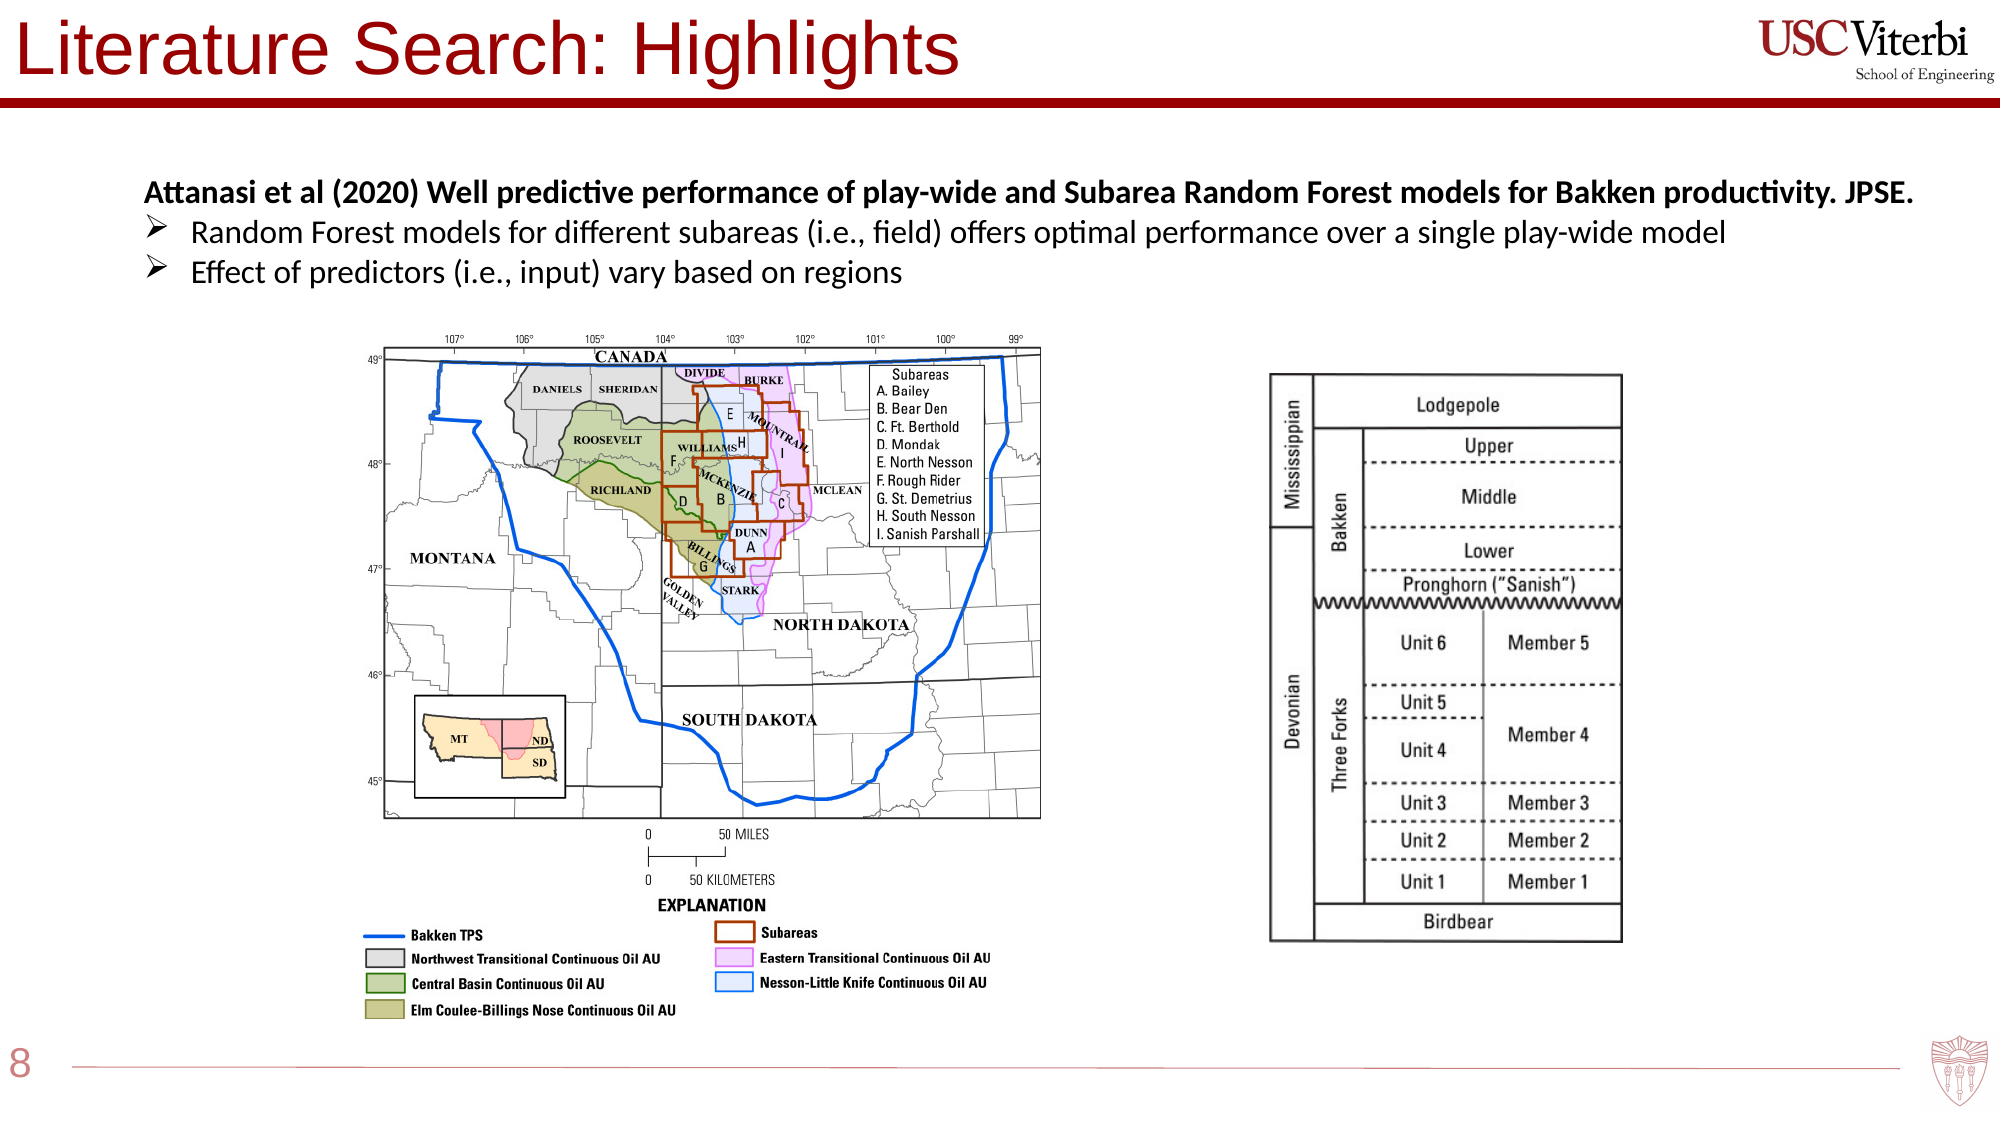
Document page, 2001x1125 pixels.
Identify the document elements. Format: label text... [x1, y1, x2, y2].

picture [1756, 11, 2000, 88]
picture [363, 335, 1041, 1019]
text_box Attanasi et al (2020) Well predictive performance of play-wide and Subarea Random Forest models for Bakken productivity. JPSE. Random Forest models for different subareas (i.e., field) offers optimal performance over a single play-wide model Effect of predictors (i.e., input) vary based on regions [54, 163, 1946, 298]
picture [1269, 373, 1623, 943]
text_box Literature Search: Highlights [0, 0, 1668, 98]
